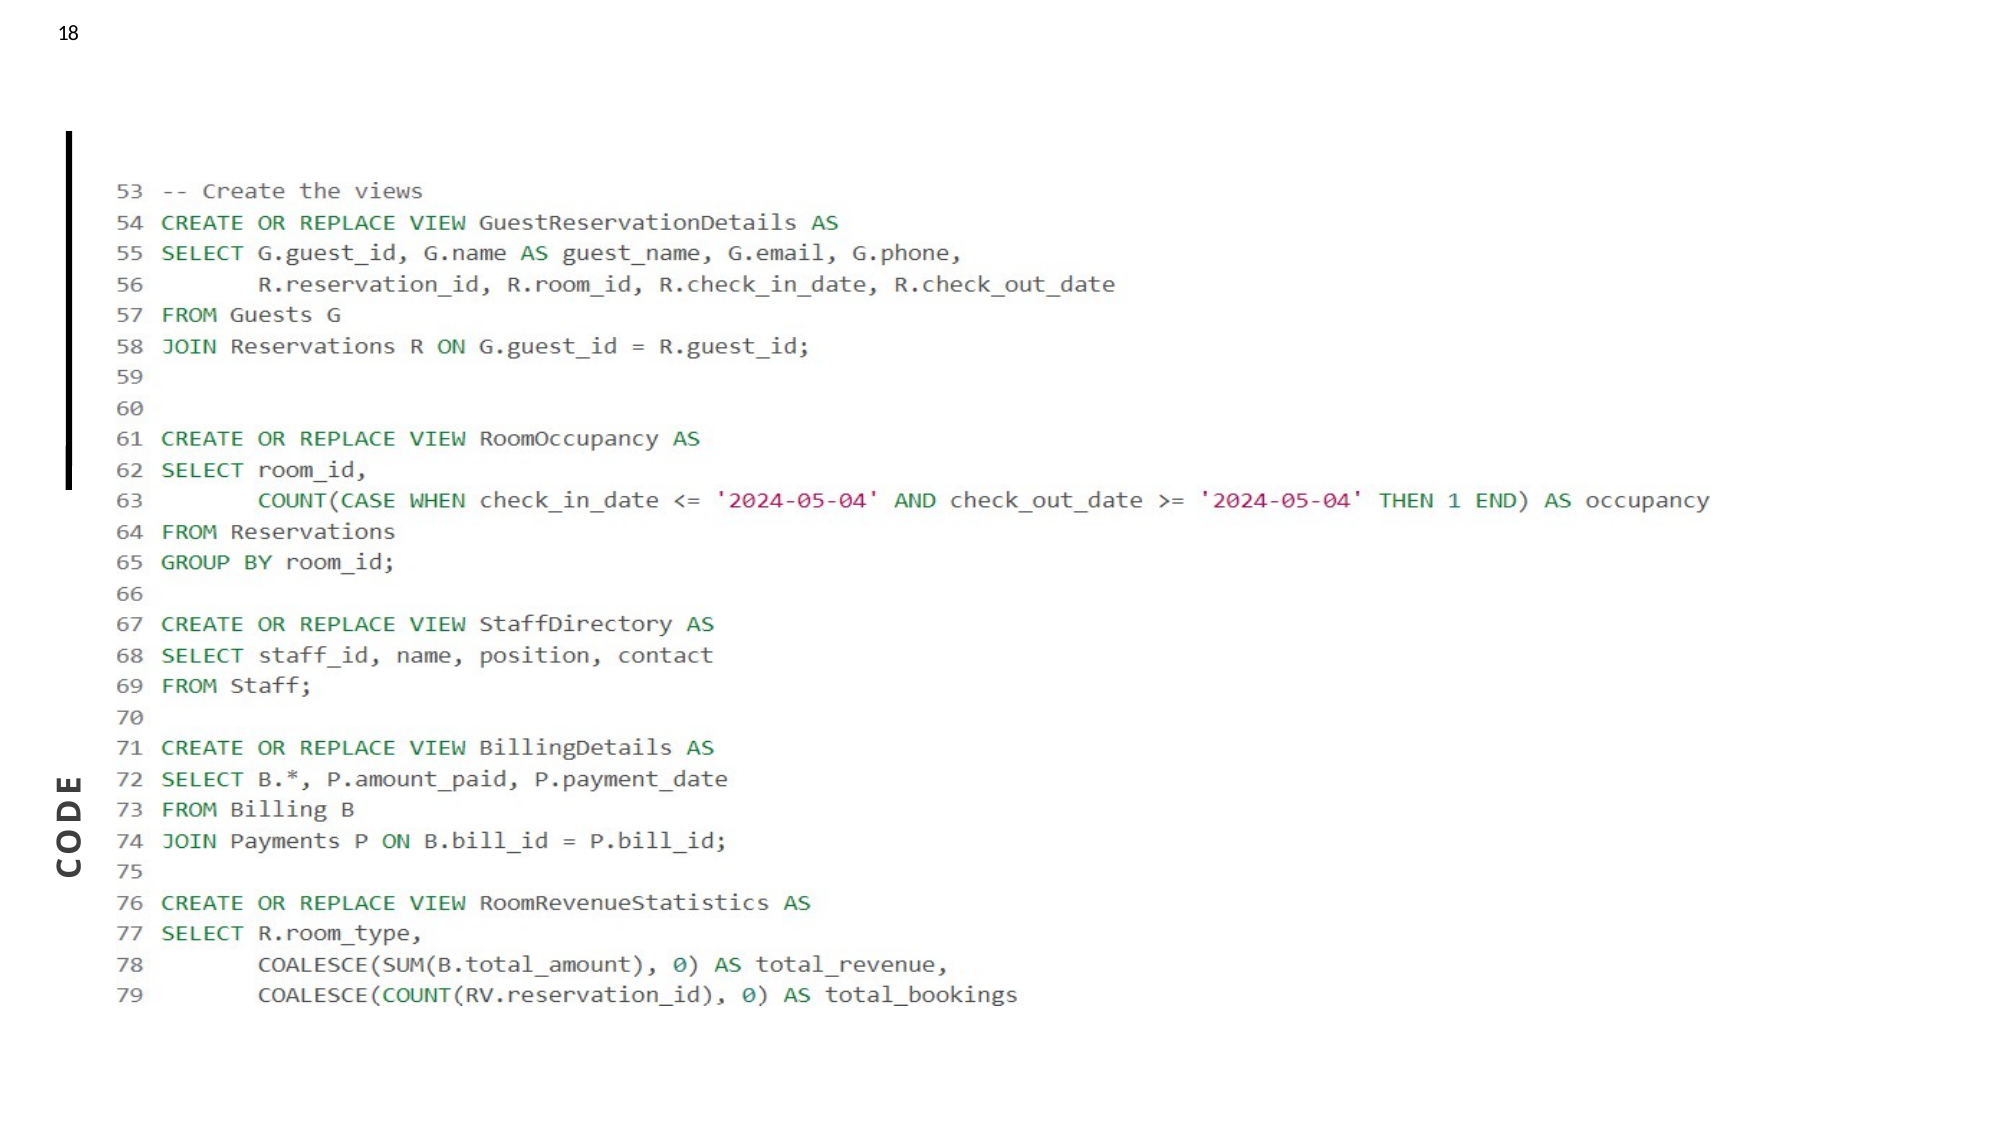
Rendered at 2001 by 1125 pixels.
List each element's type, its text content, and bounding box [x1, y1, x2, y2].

picture [116, 182, 1711, 1006]
text_box CODE [47, 774, 91, 882]
text_box 18 [55, 16, 83, 46]
